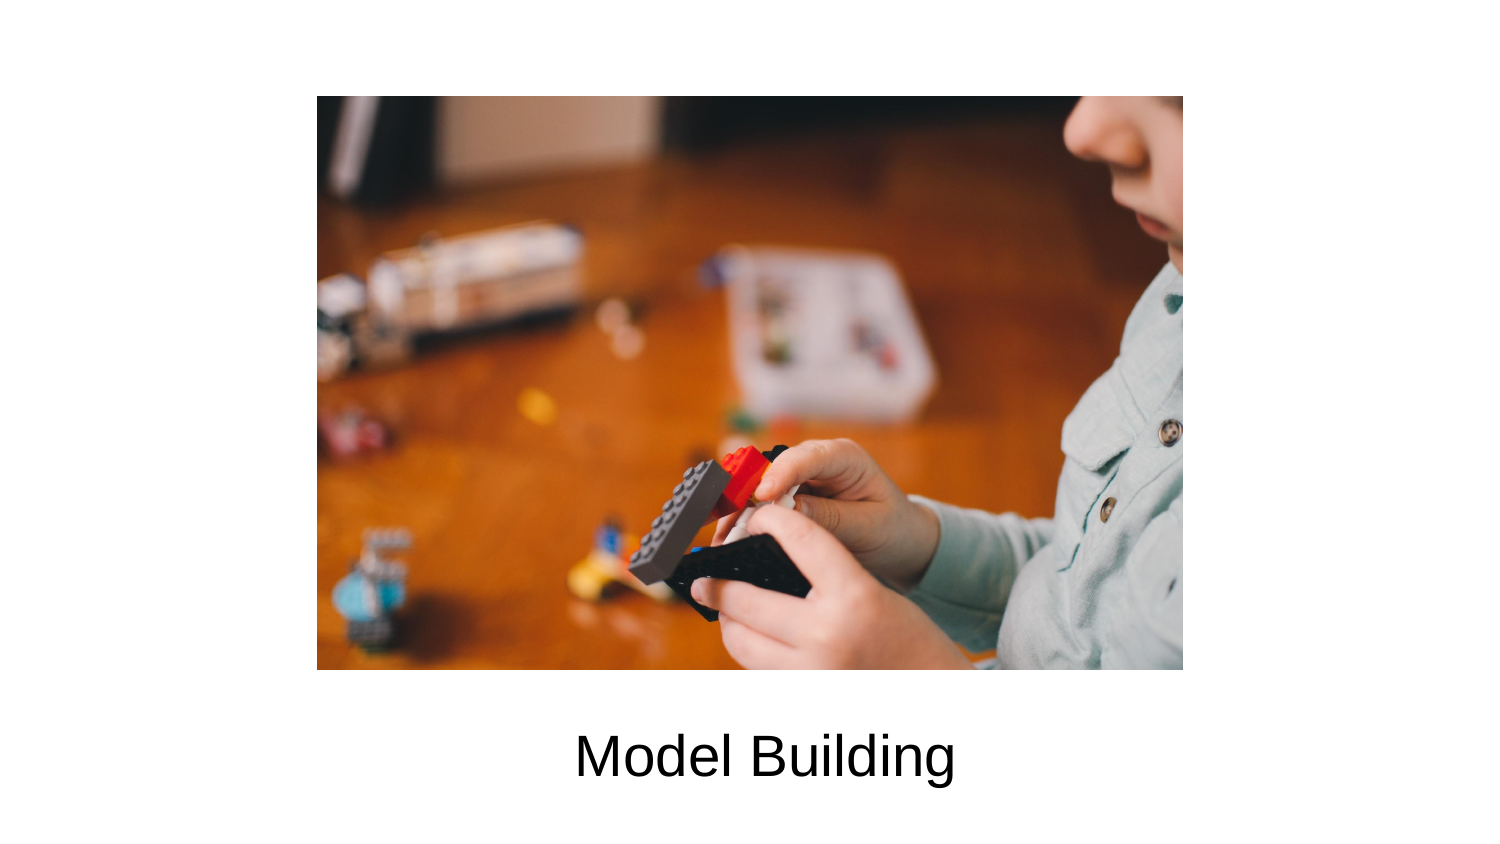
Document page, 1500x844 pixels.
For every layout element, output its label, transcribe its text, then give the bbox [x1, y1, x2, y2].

picture [317, 96, 1183, 670]
title Model Building [67, 703, 1466, 798]
